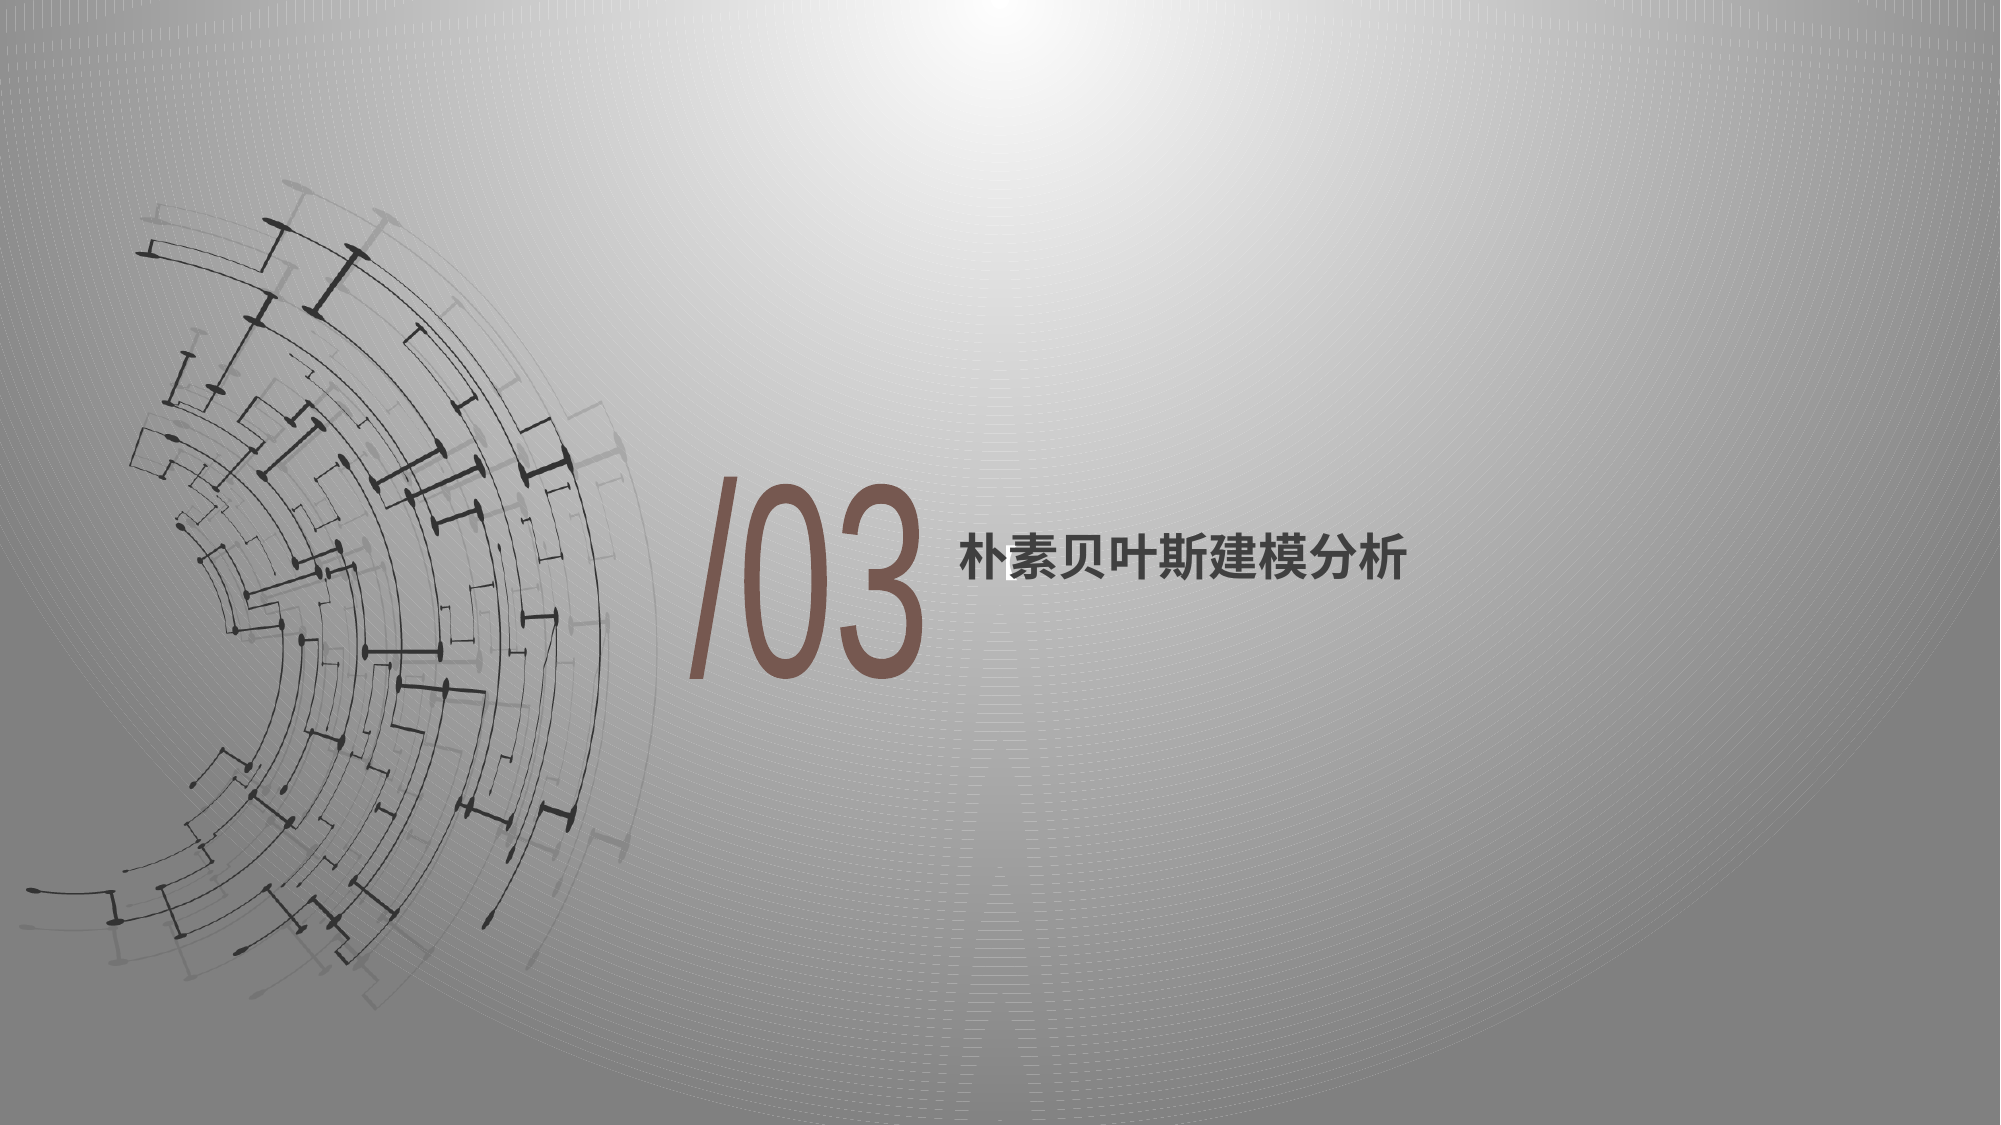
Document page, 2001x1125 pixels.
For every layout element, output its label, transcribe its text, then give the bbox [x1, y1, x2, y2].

title 朴素贝叶斯建模分析 [943, 476, 1833, 594]
picture [0, 144, 742, 1042]
